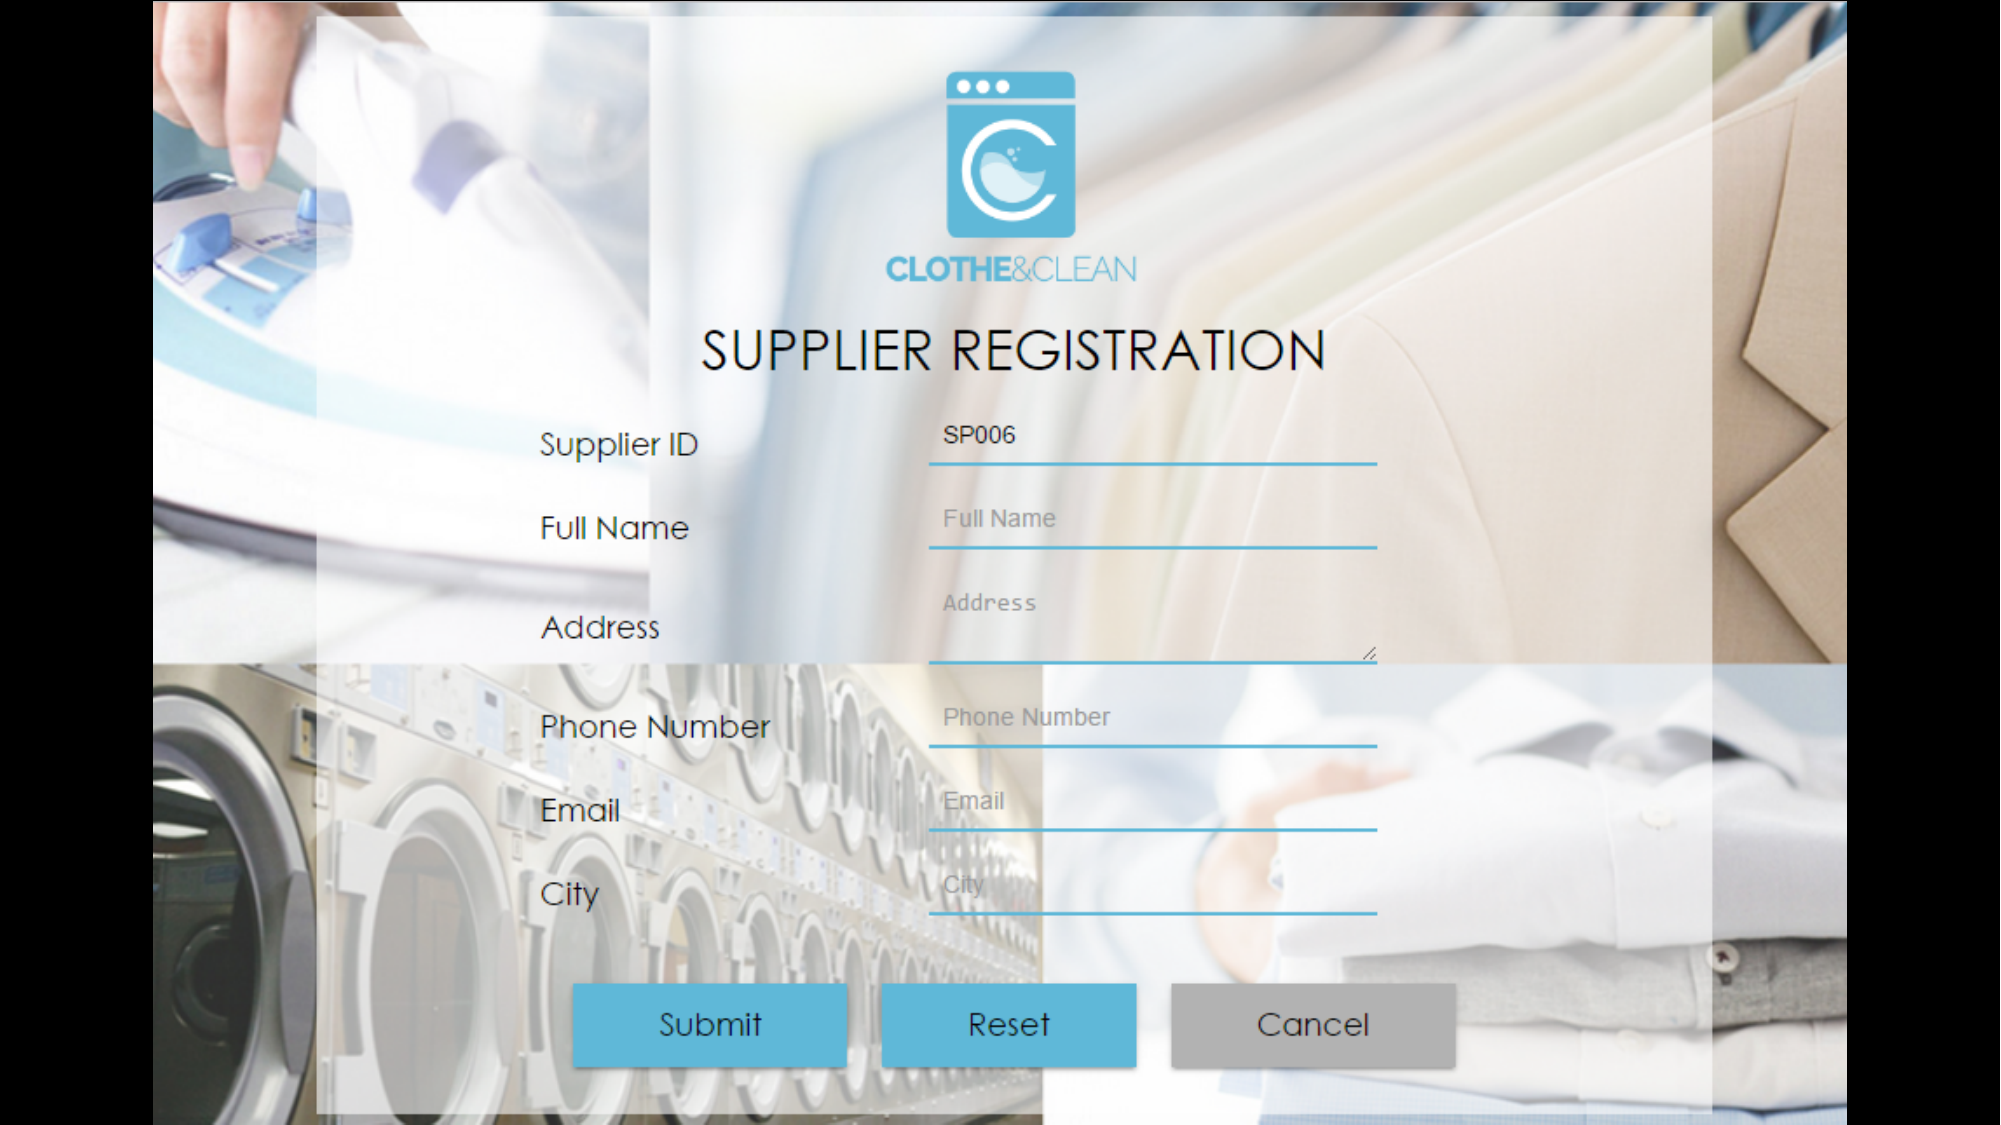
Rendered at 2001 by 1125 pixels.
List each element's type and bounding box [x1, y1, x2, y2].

picture [153, 0, 1847, 1125]
